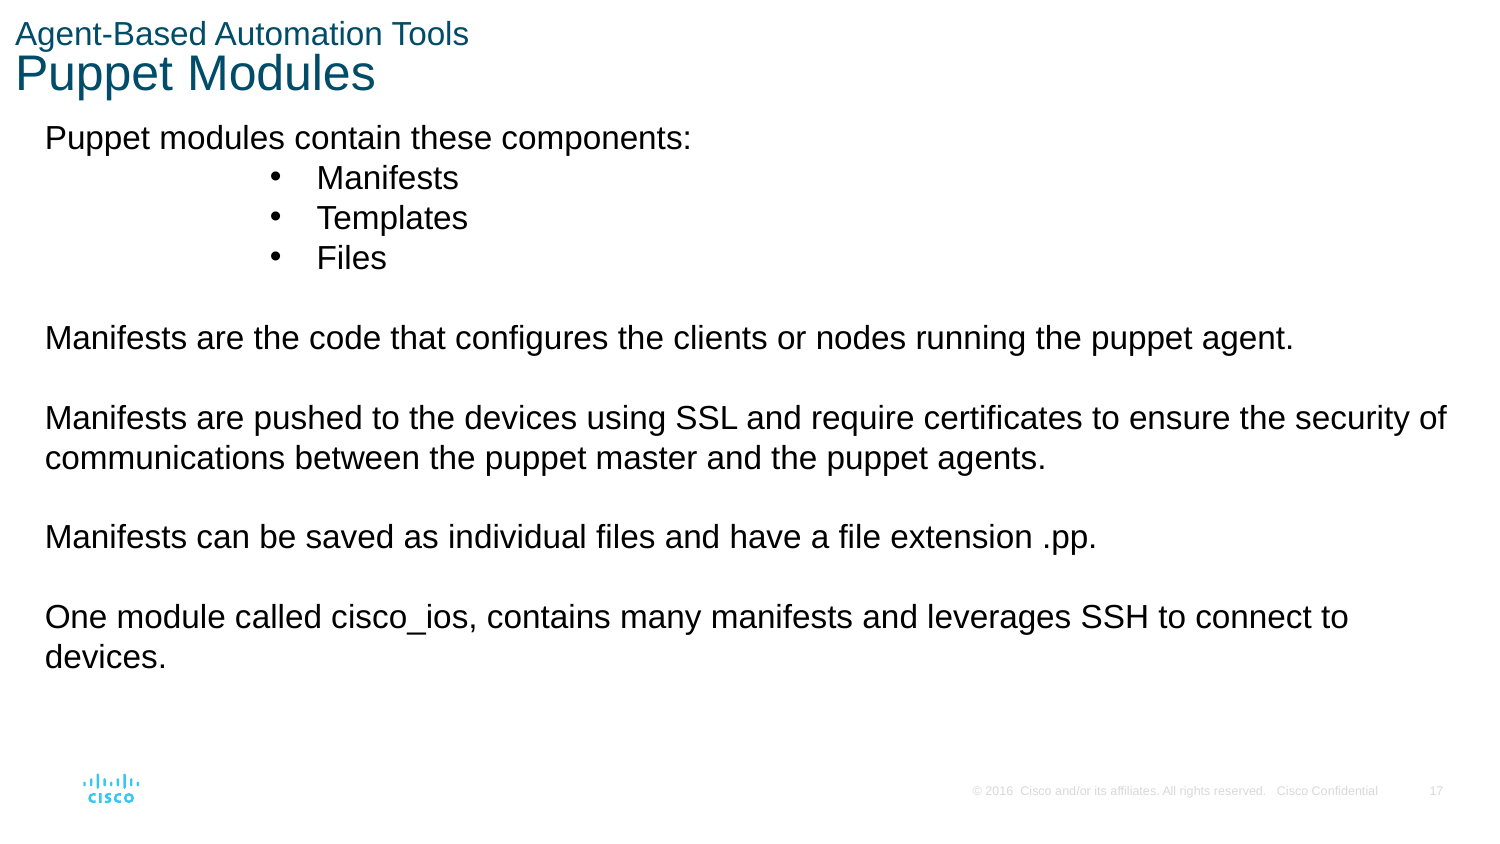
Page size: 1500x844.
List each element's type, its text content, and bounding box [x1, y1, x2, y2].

title Agent-Based Automation Tools Puppet Modules [0, 0, 1369, 121]
text_box Puppet modules contain these components: Manifests Templates Files Manifests are the code that configures the clients or nodes running the puppet agent. Manifests are pushed to the devices using SSL and require certificates to ensure the security of communications between the puppet master and the puppet agents. Manifests can be saved as individual files and have a file extension .pp. One module called cisco_ios, contains many manifests and leverages SSH to connect to devices. [29, 109, 1471, 683]
